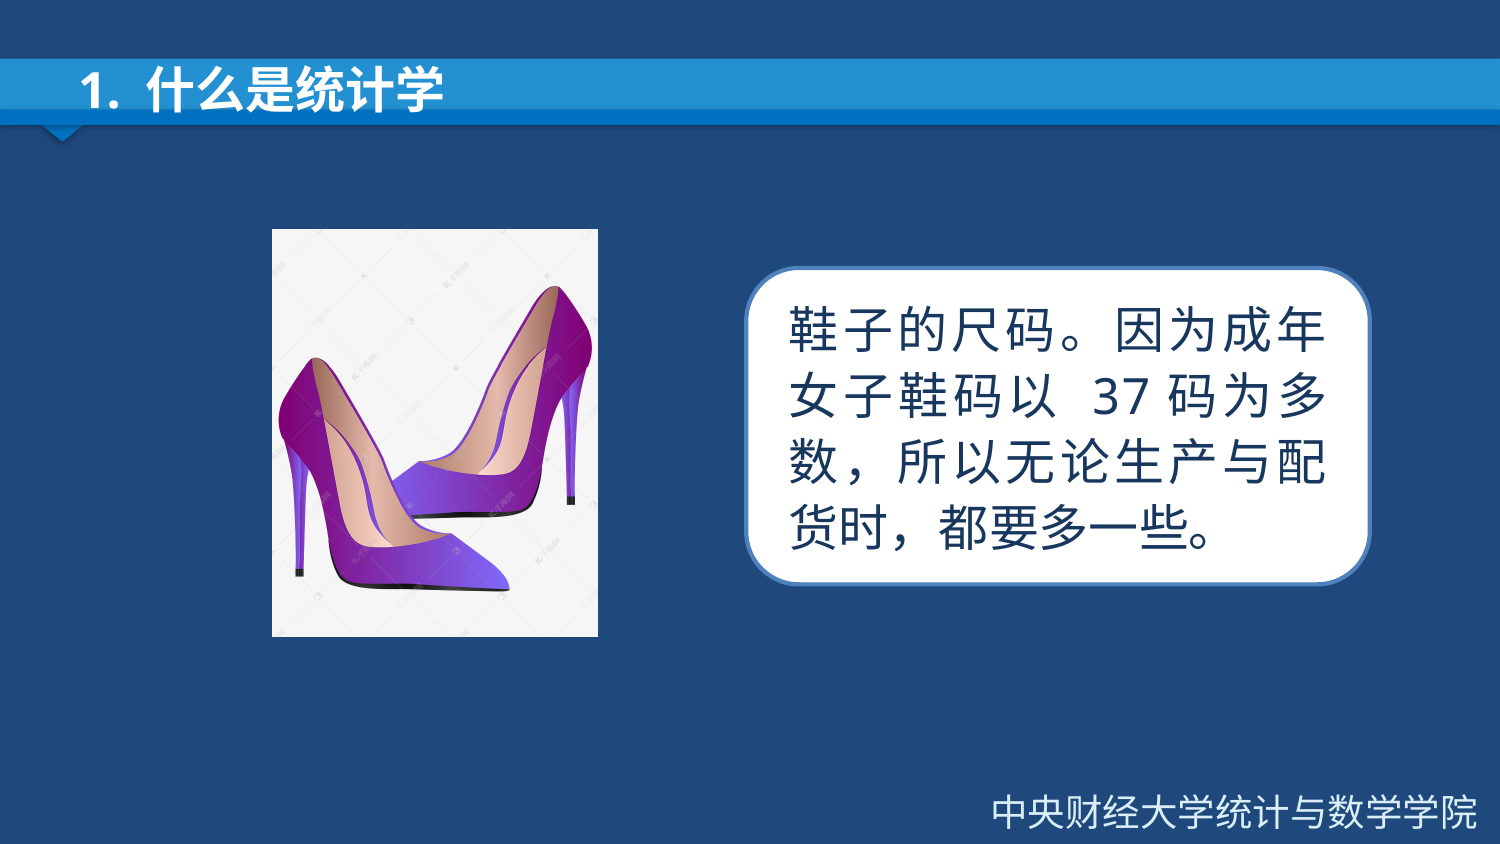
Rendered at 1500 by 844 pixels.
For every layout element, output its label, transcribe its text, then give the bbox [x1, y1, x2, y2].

text_box [744, 265, 1372, 587]
text_box 鞋子的尺码。因为成年女子鞋码以 37码为多数，所以无论生产与配货时，都要多一些。 [774, 285, 1342, 564]
title 1. 什么是统计学 [63, 54, 1414, 122]
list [271, 229, 598, 637]
